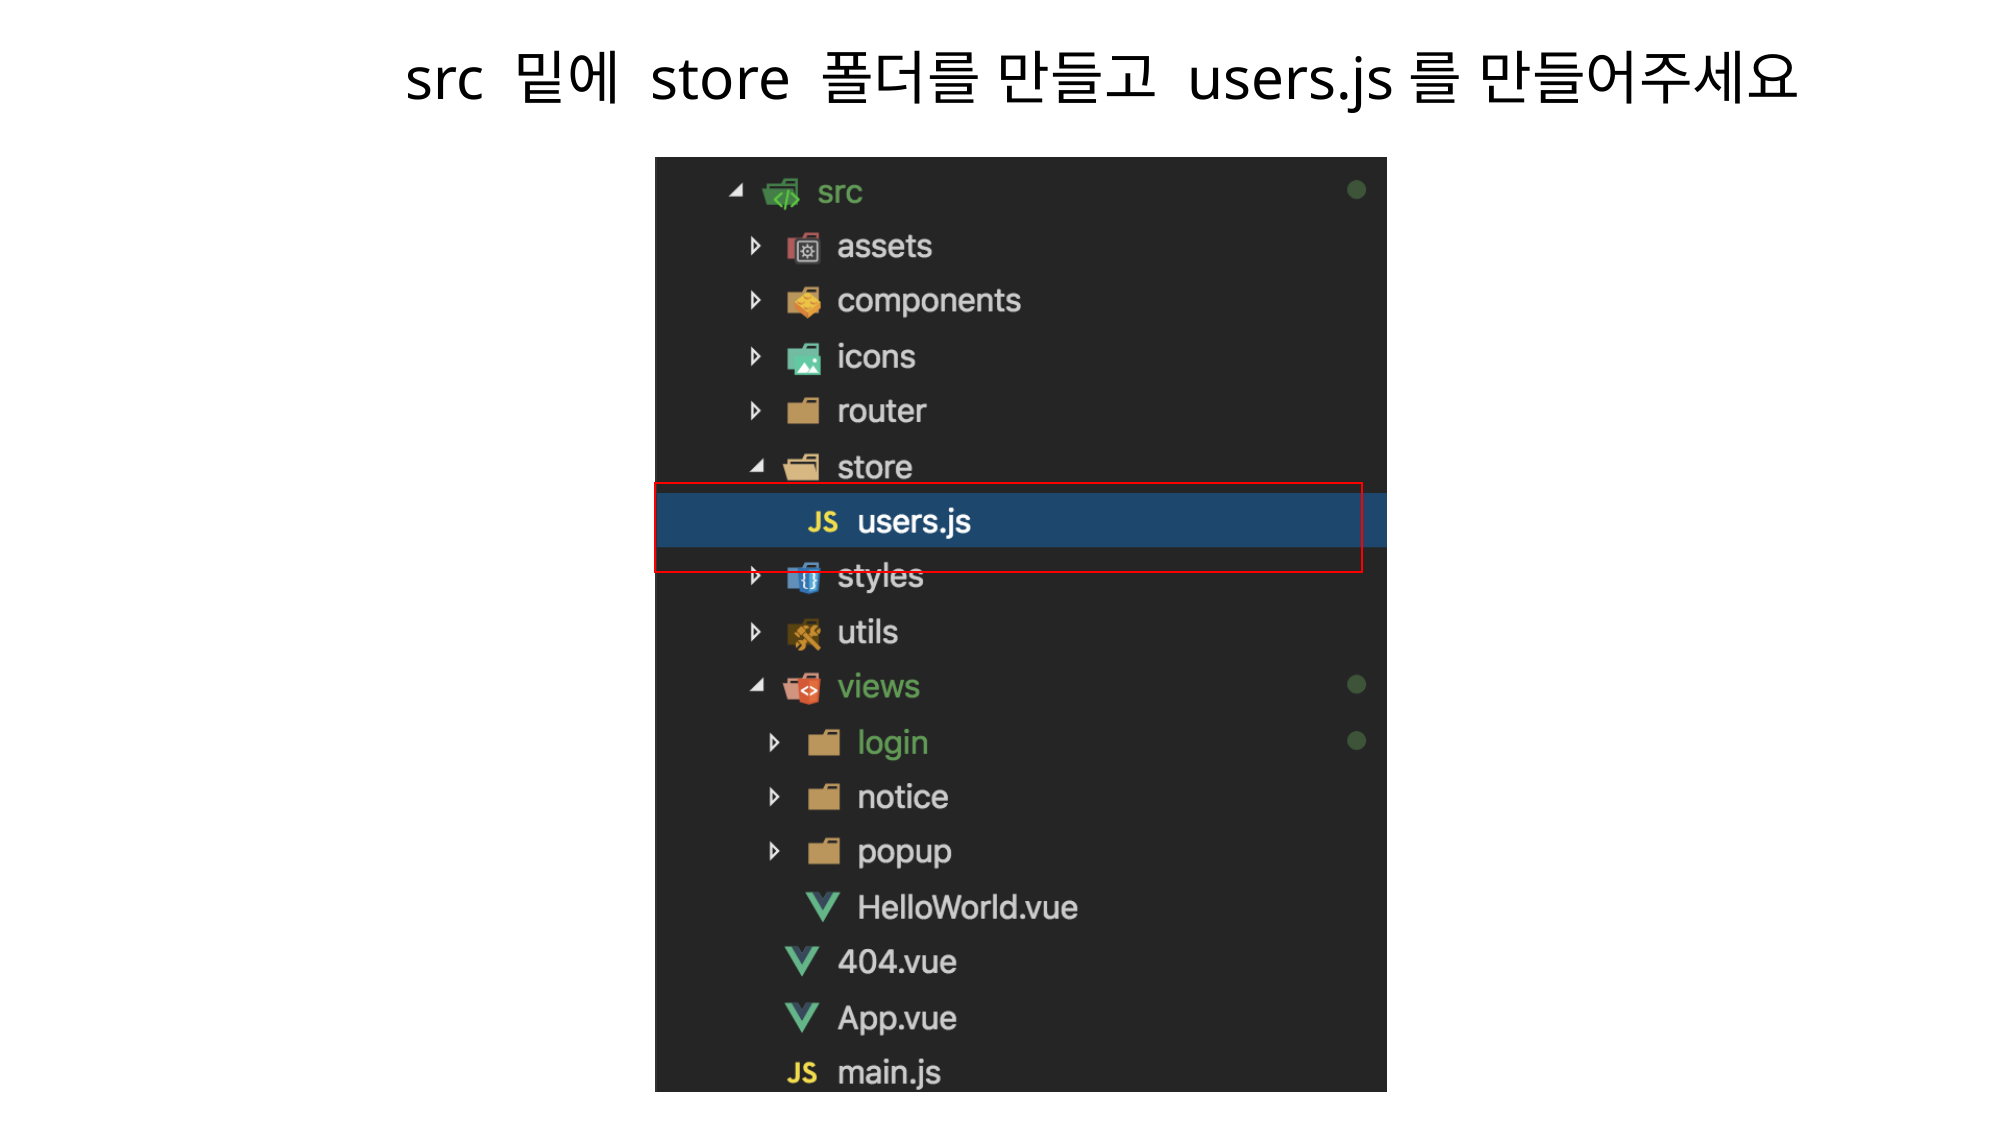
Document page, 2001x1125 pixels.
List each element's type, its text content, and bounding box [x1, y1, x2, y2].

text_box src 밑에 store 폴더를 만들고 users.js를 만들어주세요 [390, 33, 1815, 119]
picture [655, 157, 1387, 1092]
